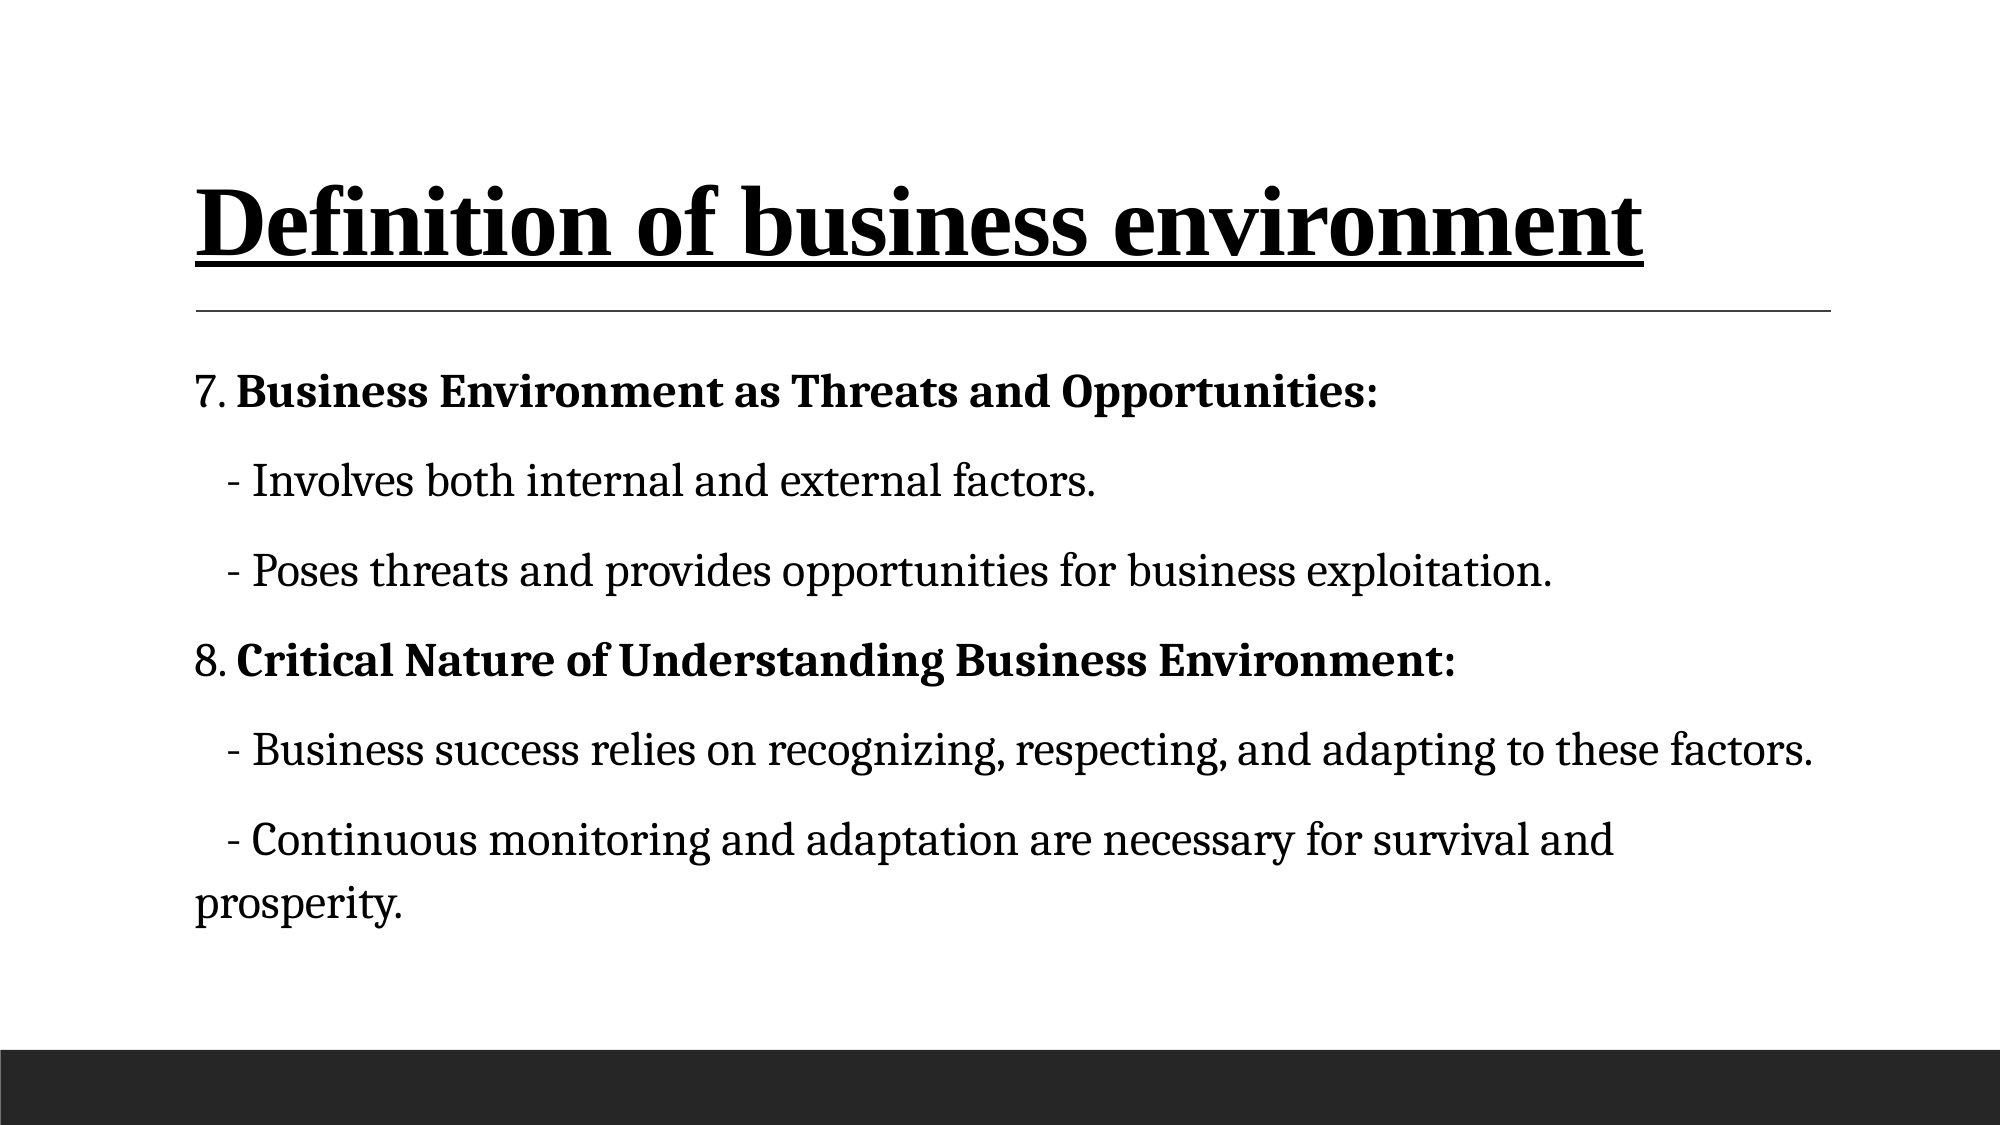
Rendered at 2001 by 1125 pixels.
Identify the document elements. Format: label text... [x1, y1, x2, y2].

list 7. Business Environment as Threats and Opportunities: - Involves both internal and external factors. - Poses threats and provides opportunities for business exploitation. 8. Critical Nature of Understanding Business Environment: - Business success relies on recognizing, respecting, and adapting to these factors. - Continuous monitoring and adaptation are necessary for survival and prosperity. [180, 345, 1830, 963]
title Definition of business environment [180, 47, 1830, 285]
